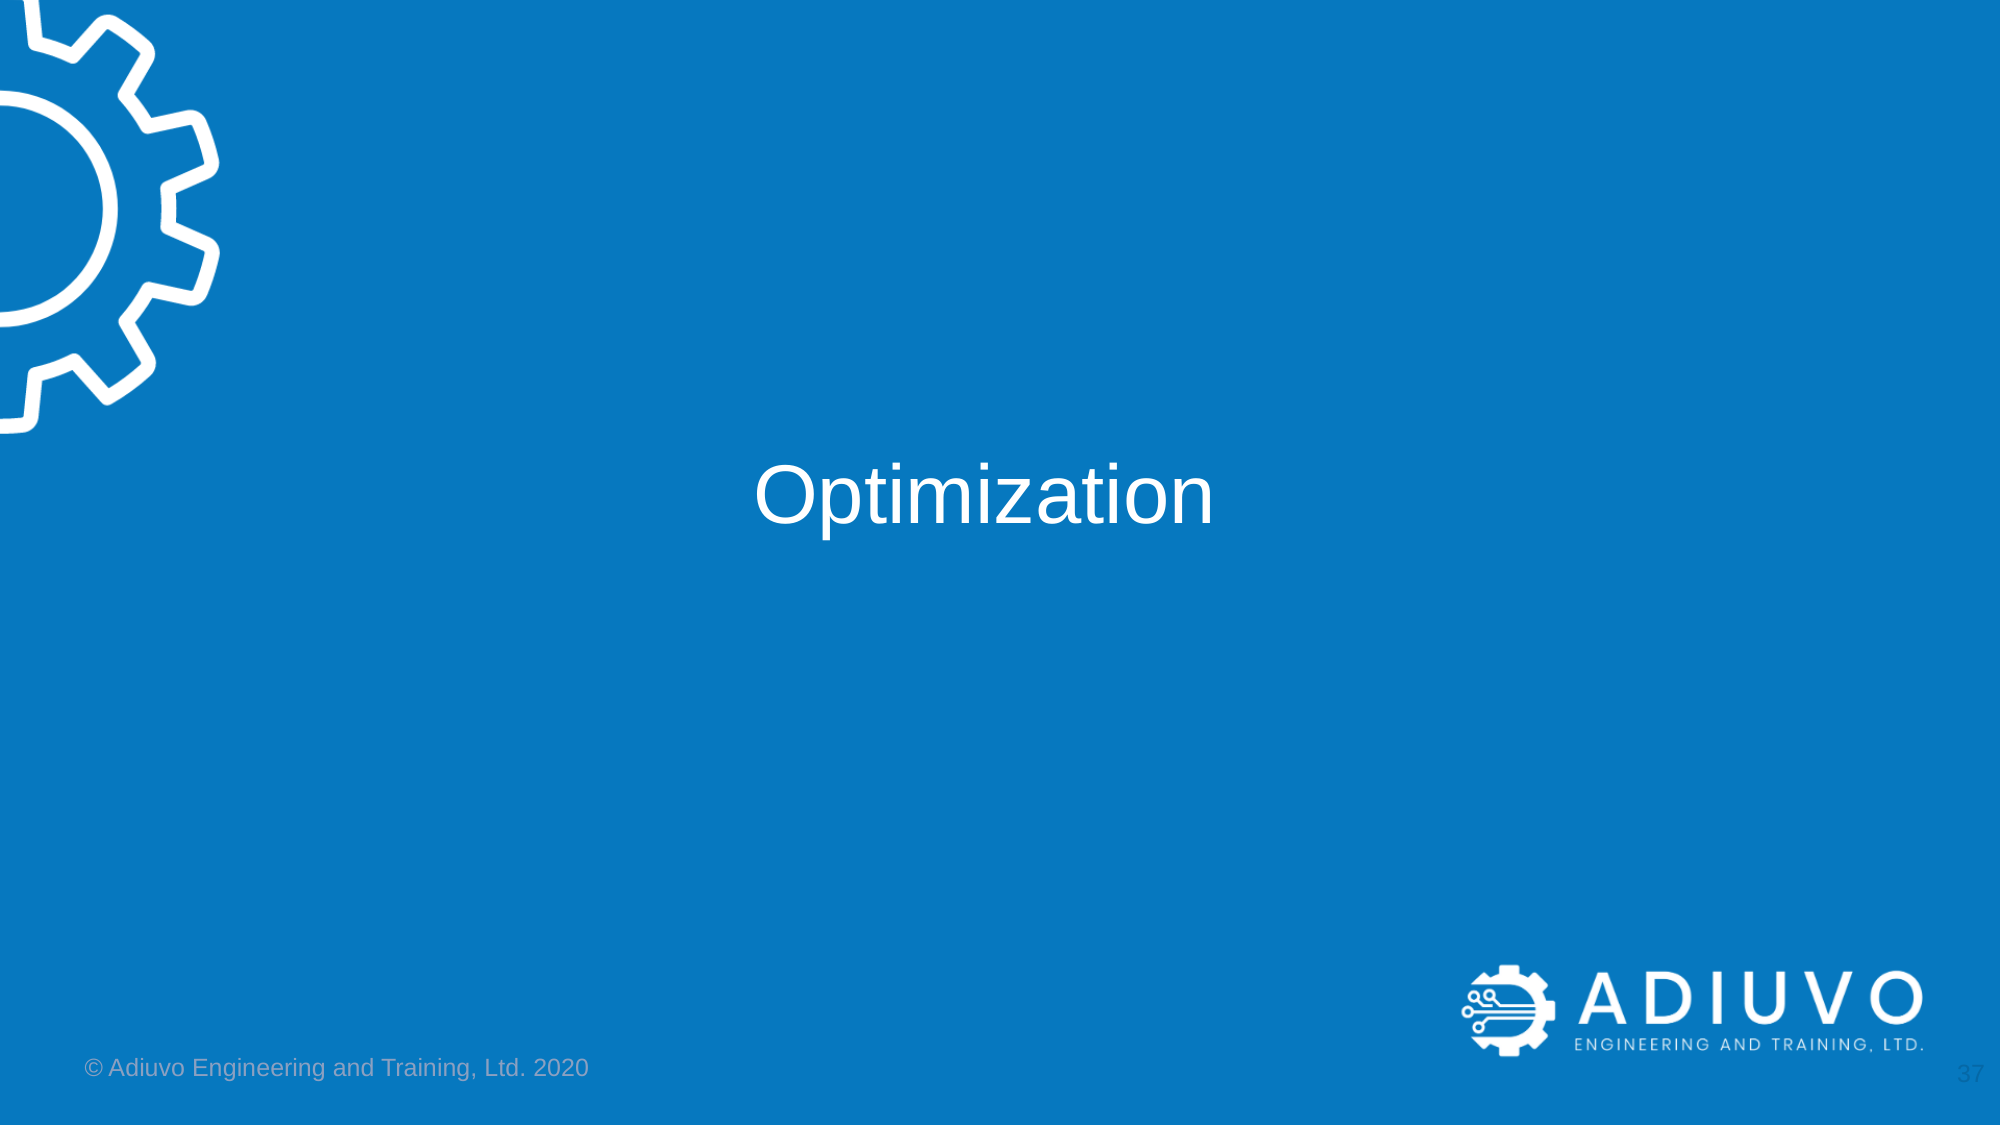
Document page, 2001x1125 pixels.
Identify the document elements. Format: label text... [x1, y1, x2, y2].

footer © Adiuvo Engineering and Training, Ltd. 2020 [0, 1036, 675, 1097]
picture [0, 0, 2000, 1125]
slide_number 37 [1550, 1042, 2000, 1103]
text_box Optimization [738, 432, 1393, 548]
